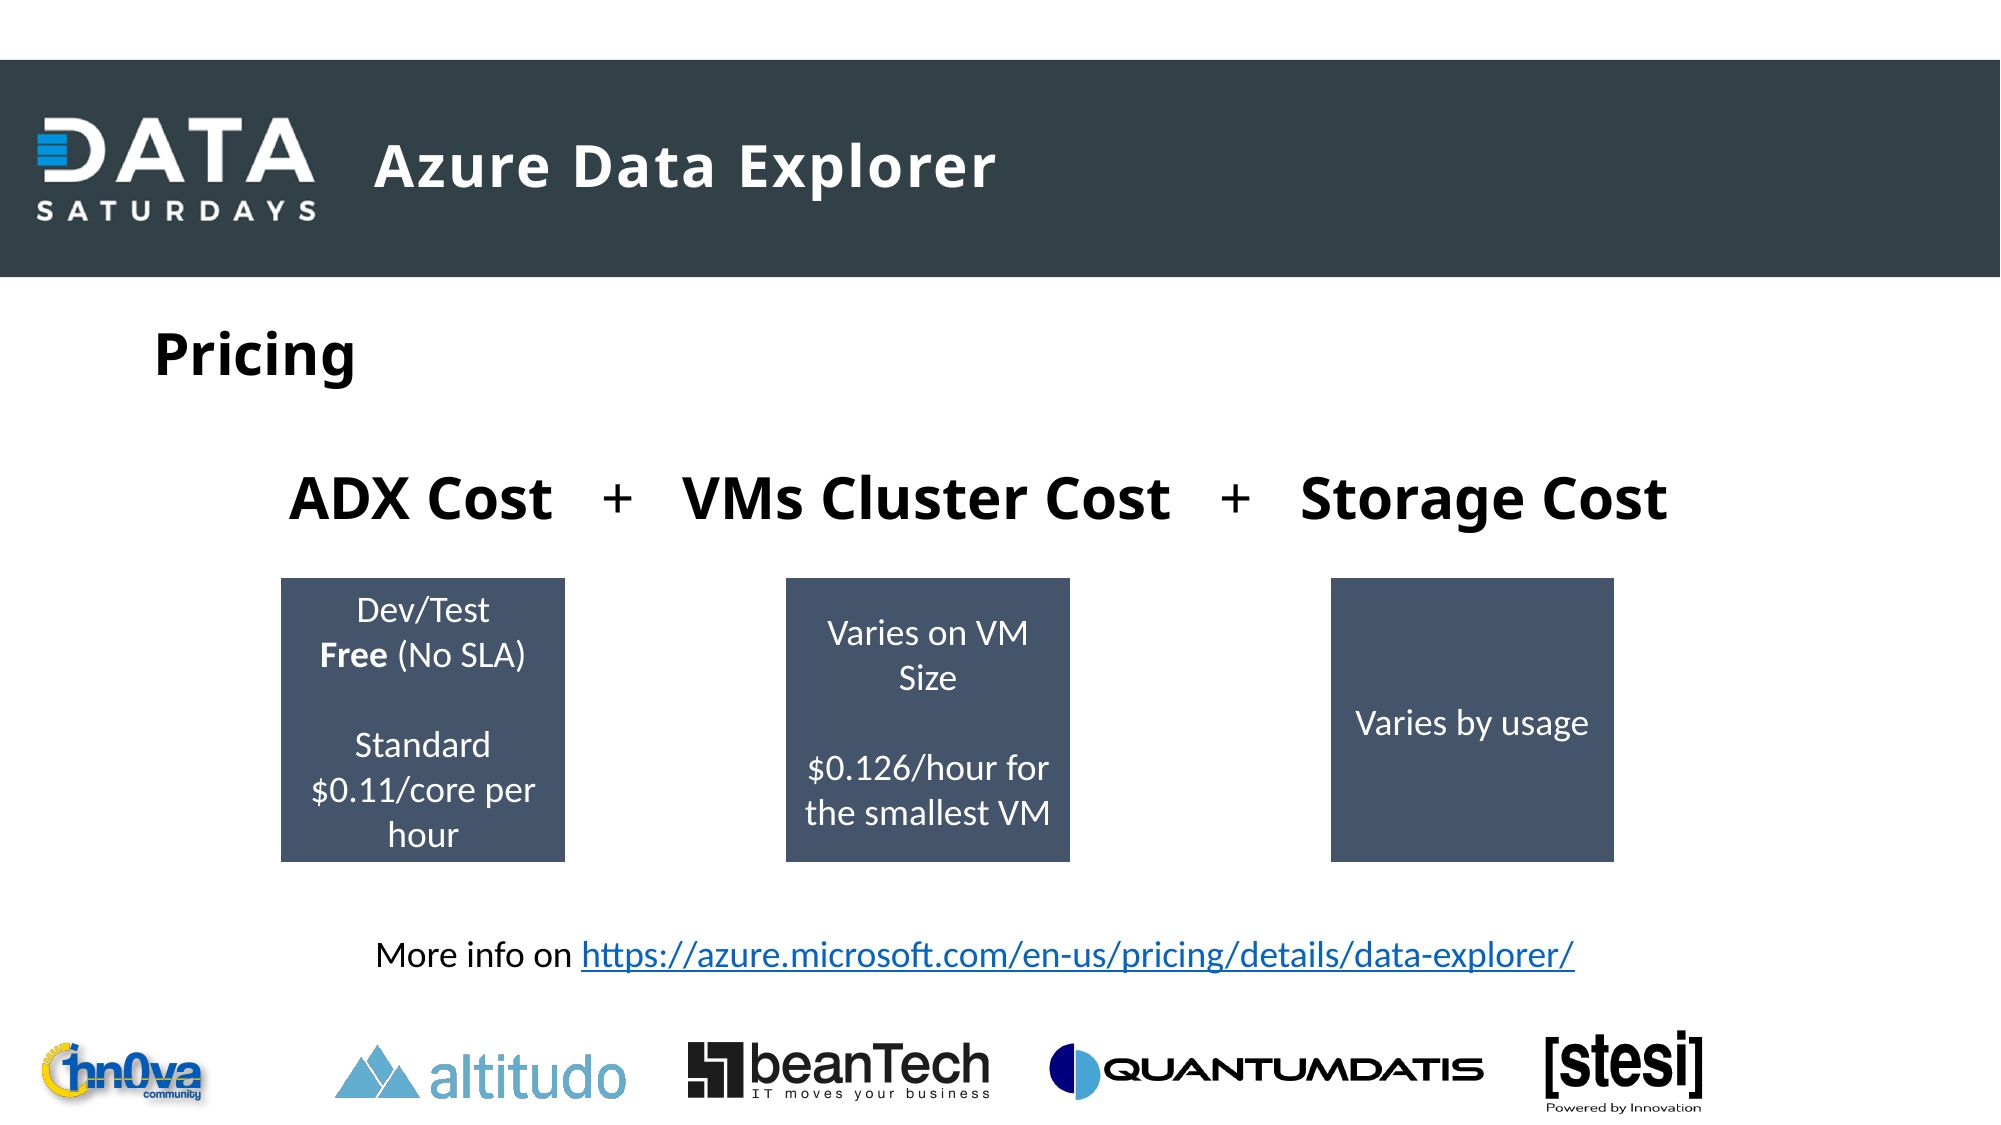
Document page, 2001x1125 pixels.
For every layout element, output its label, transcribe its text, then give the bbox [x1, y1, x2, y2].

text_box Dev/Test Free (No SLA) Standard $0.11/core per hour [281, 578, 565, 862]
picture [19, 102, 332, 235]
text_box More info on https://azure.microsoft.com/en-us/pricing/details/data-explorer/ [297, 922, 1661, 983]
picture [1544, 1029, 1704, 1115]
text_box ADX Cost + VMs Cluster Cost + Storage Cost [274, 462, 1685, 596]
picture [331, 1034, 630, 1109]
text_box Varies on VM Size $0.126/hour for the smallest VM [786, 578, 1070, 862]
picture [688, 1042, 989, 1101]
list Pricing [138, 317, 1820, 451]
picture [1047, 1041, 1485, 1102]
title Azure Data Explorer [359, 59, 1863, 278]
text_box Varies by usage [1331, 578, 1614, 862]
picture [41, 1041, 202, 1102]
